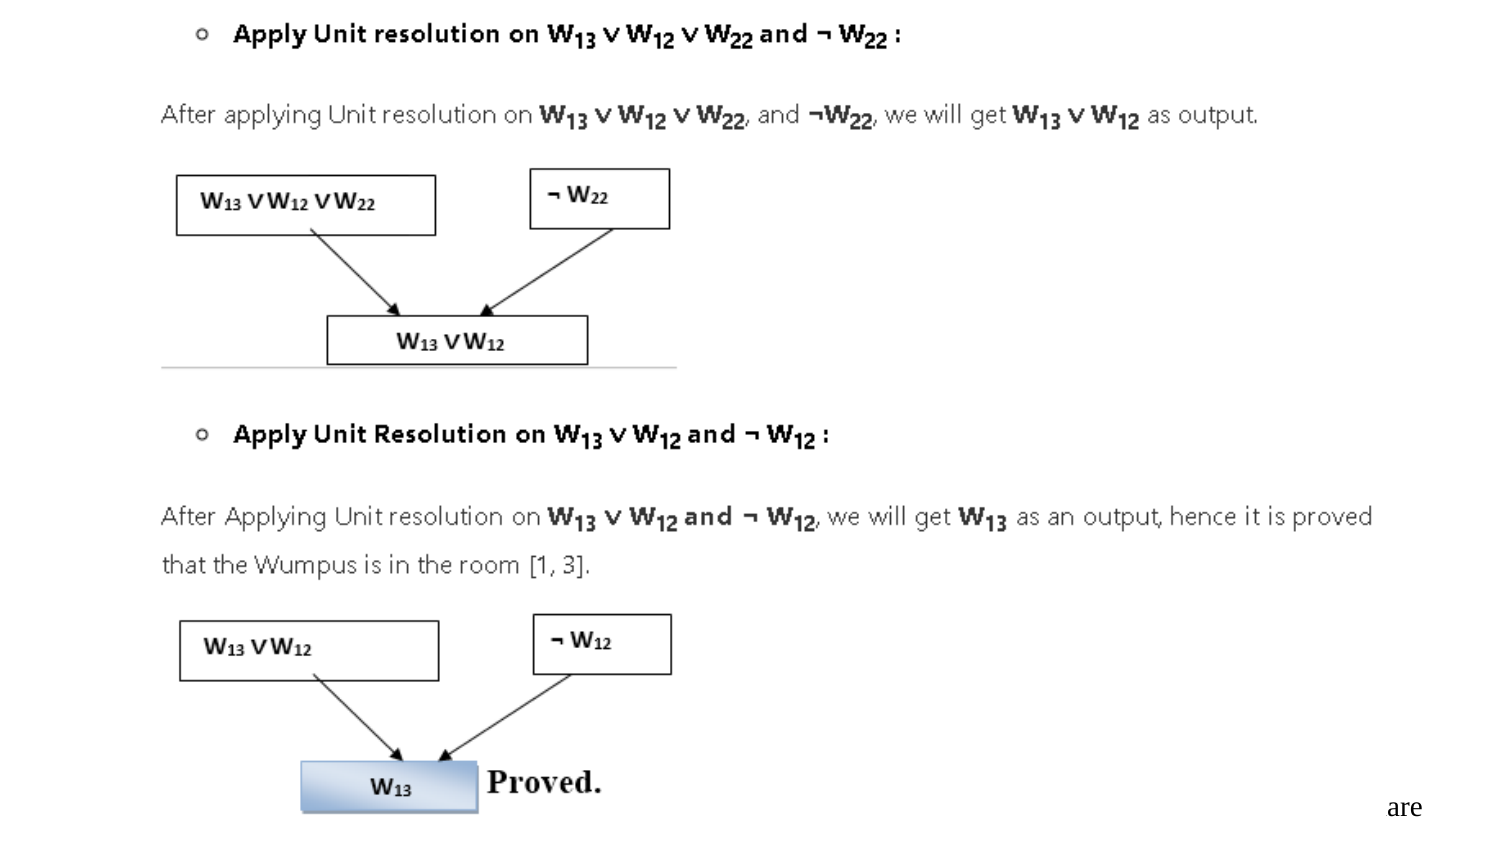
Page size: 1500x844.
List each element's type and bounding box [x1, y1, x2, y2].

picture [137, 0, 1386, 832]
